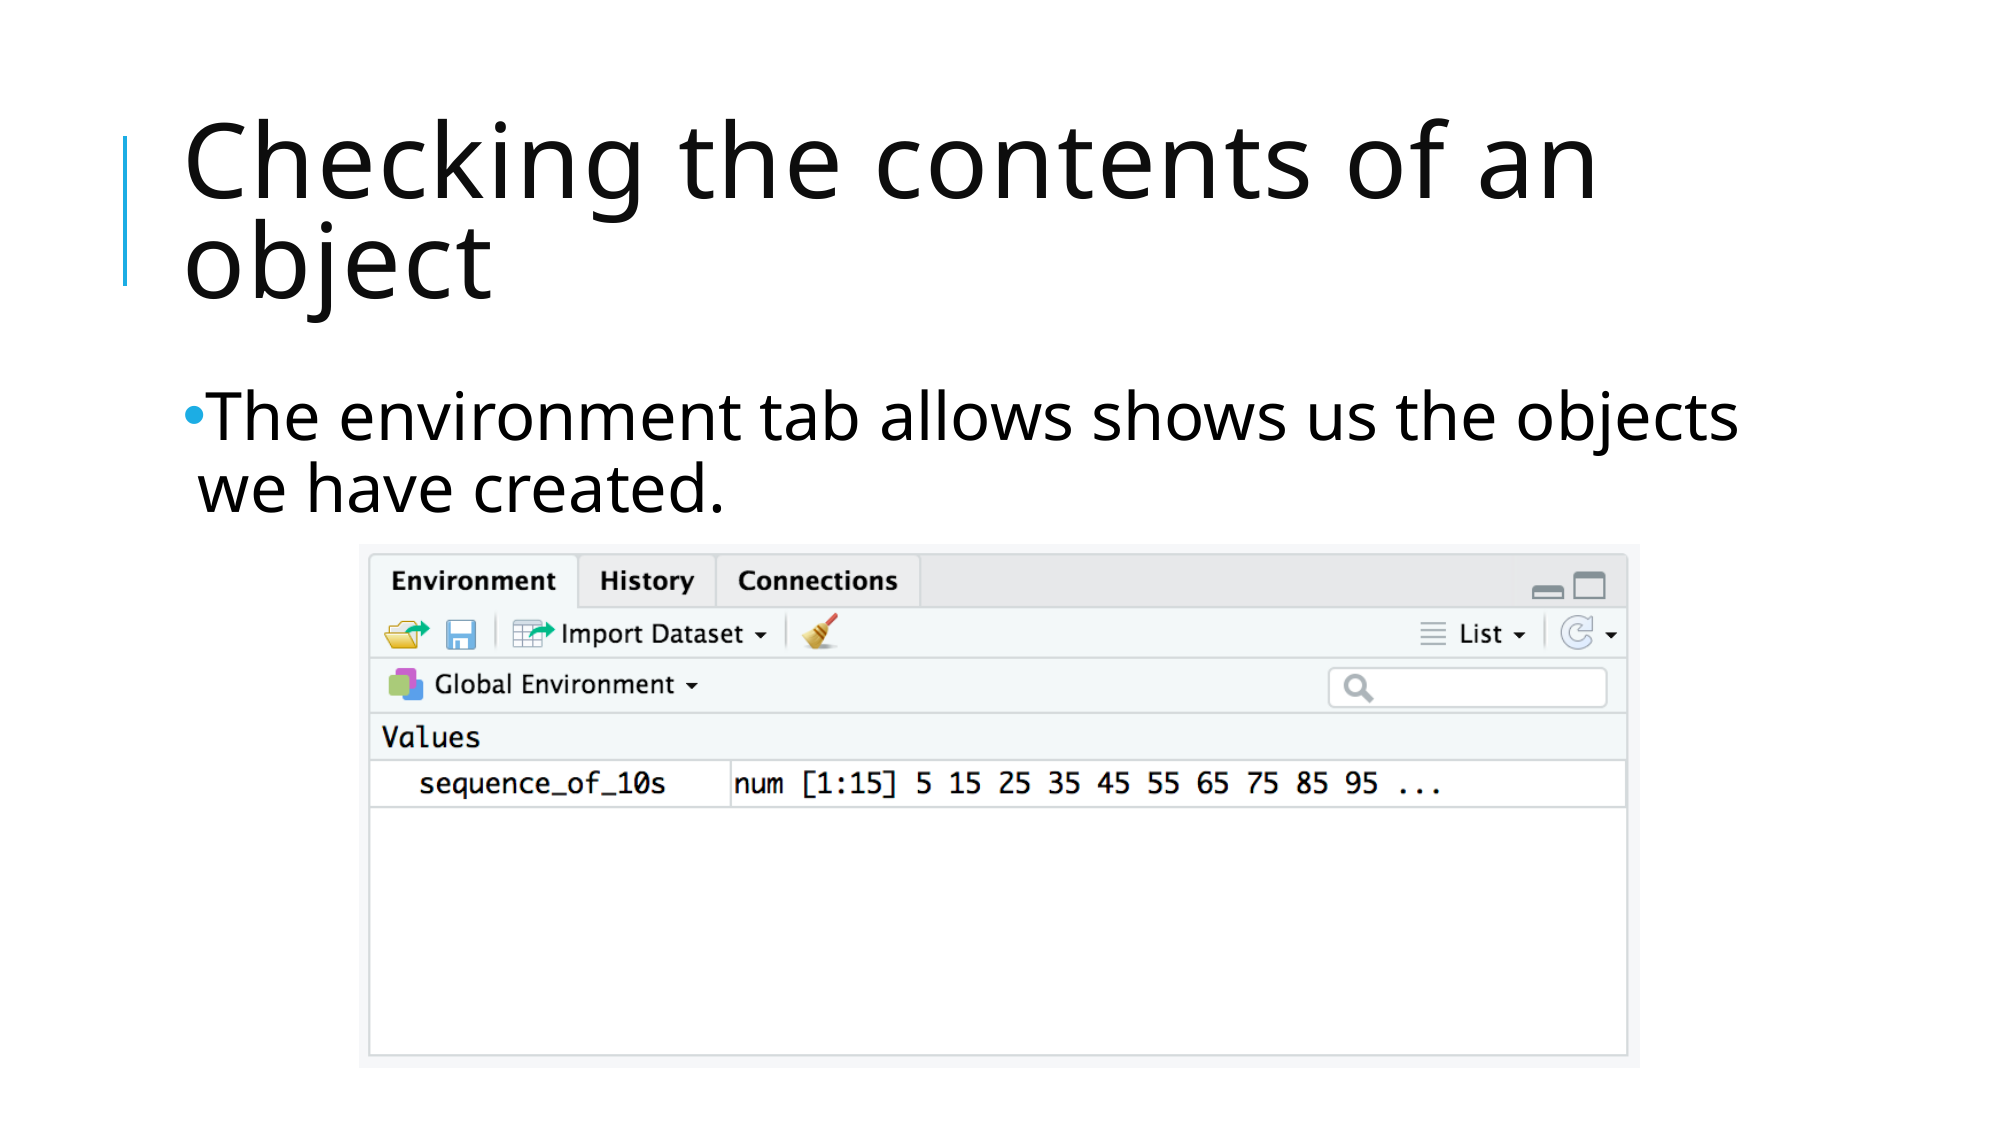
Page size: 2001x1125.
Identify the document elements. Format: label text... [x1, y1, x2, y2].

picture [359, 544, 1640, 1069]
title Checking the contents of an object [168, 96, 1763, 342]
text_box The environment tab allows shows us the objects we have created. [167, 374, 1763, 1035]
